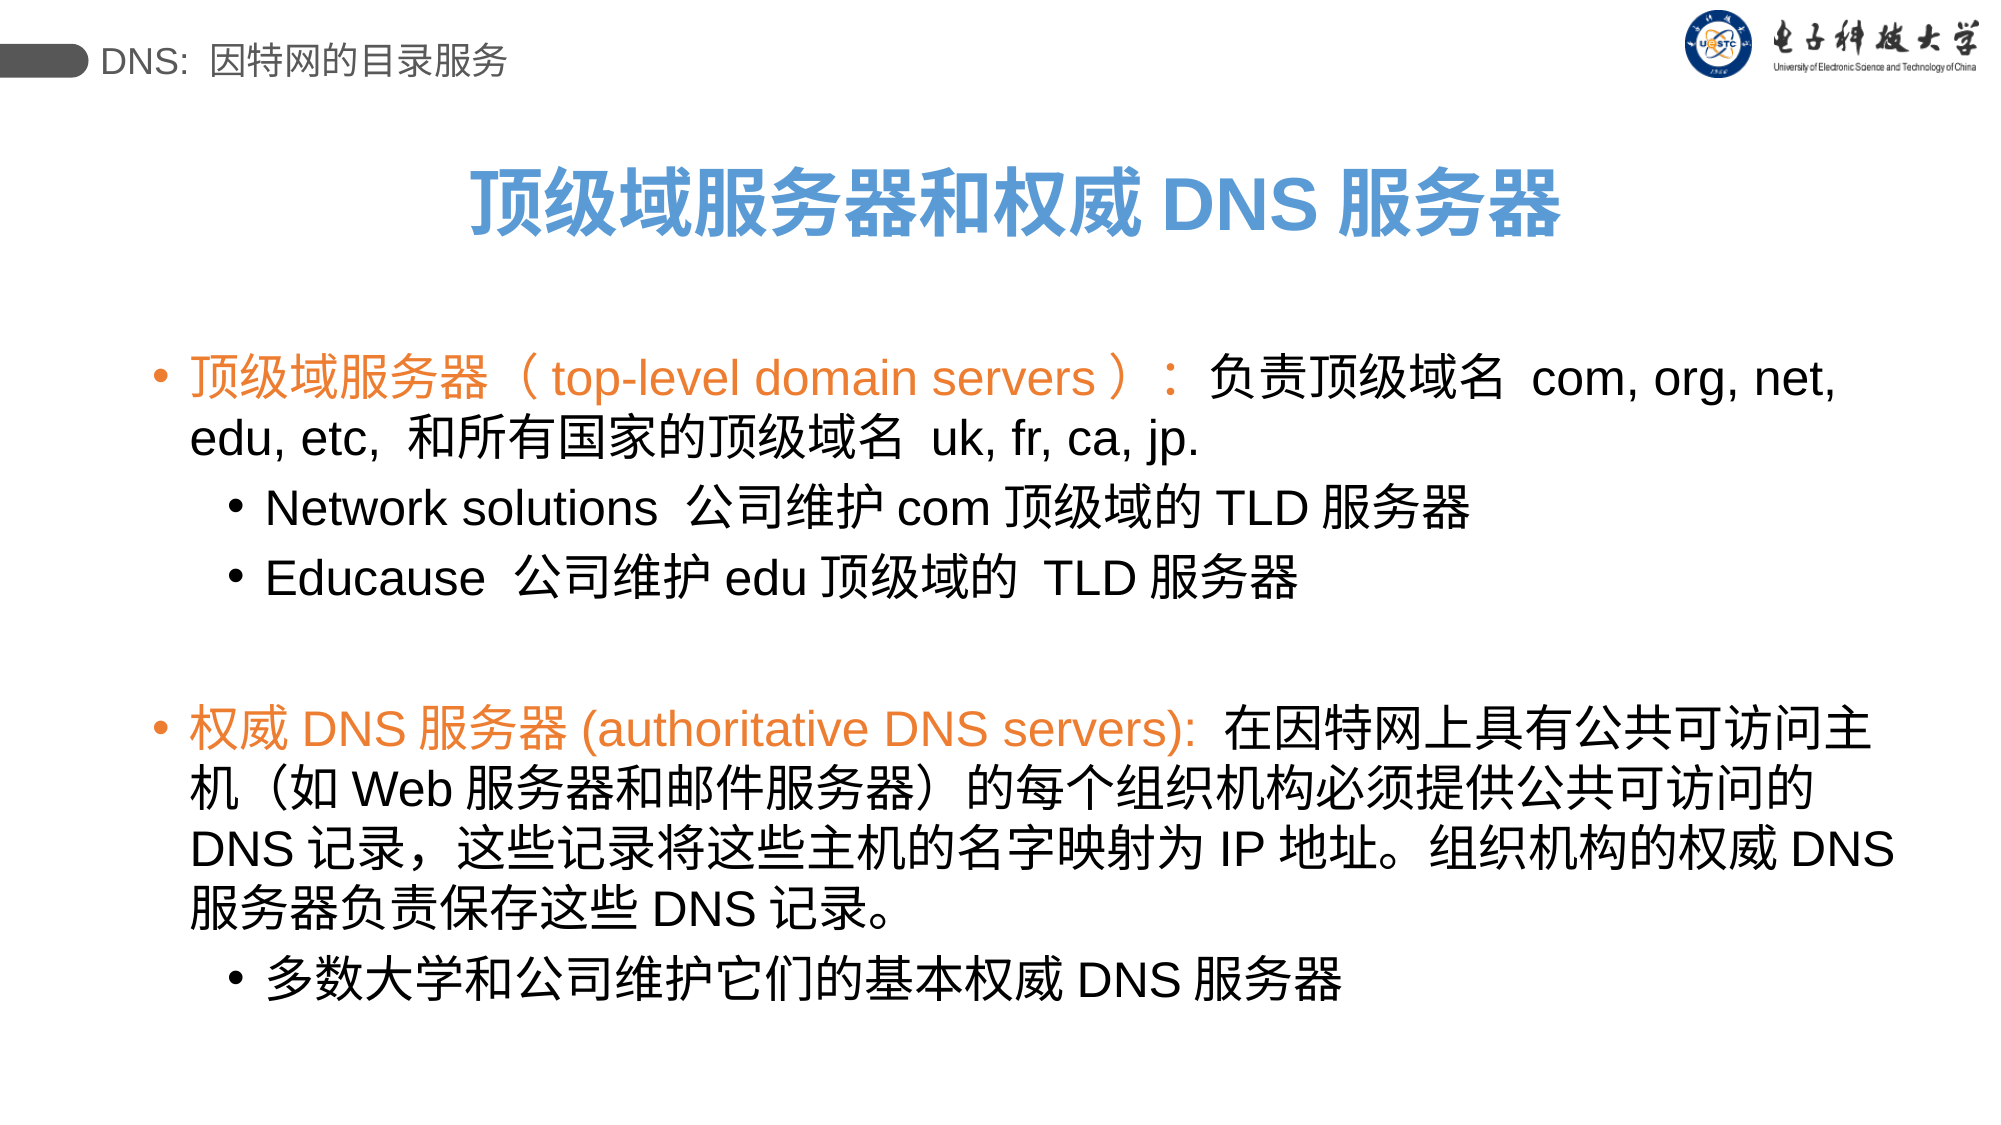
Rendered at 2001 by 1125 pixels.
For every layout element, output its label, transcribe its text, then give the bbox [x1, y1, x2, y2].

picture [1685, 10, 1979, 78]
text_box DNS: 因特网的目录服务 [100, 28, 807, 91]
